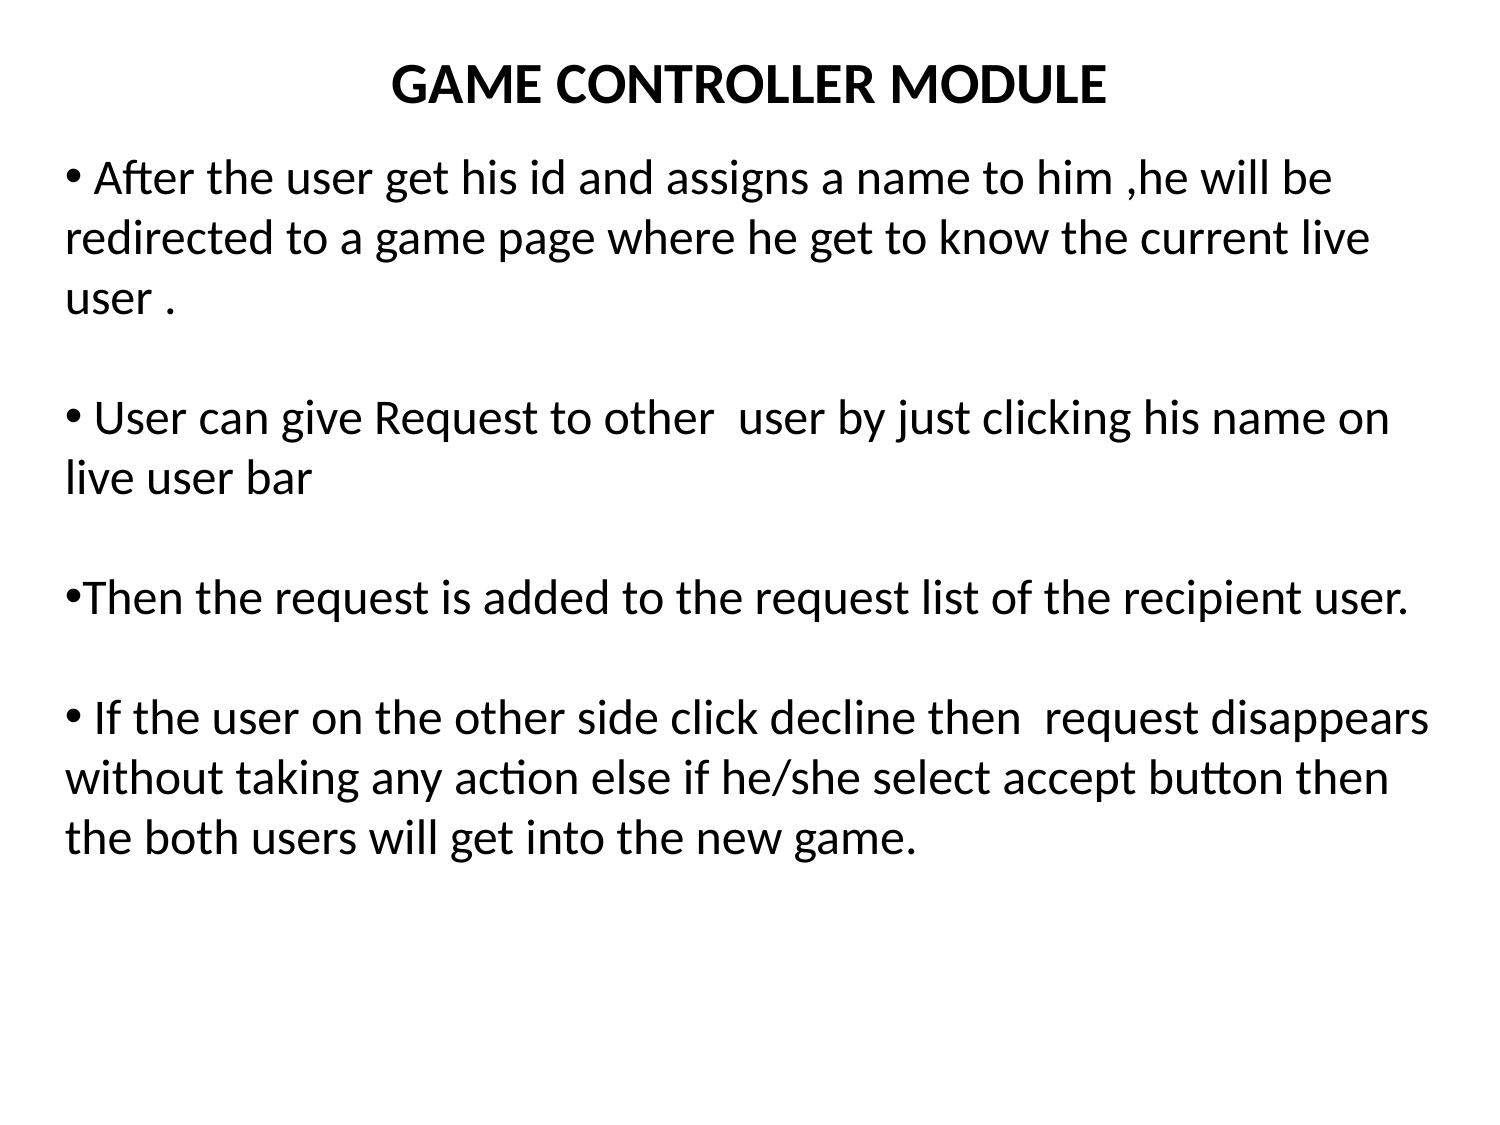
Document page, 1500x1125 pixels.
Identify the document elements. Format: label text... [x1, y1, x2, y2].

text_box GAME CONTROLLER MODULE [125, 37, 1375, 123]
text_box After the user get his id and assigns a name to him ,he will be redirected to a game page where he get to know the current live user . User can give Request to other user by just clicking his name on live user bar Then the request is added to the request list of the recipient user. If the user on the other side click decline then request disappears without taking any action else if he/she select accept button then the both users will get into the new game. [50, 137, 1450, 933]
